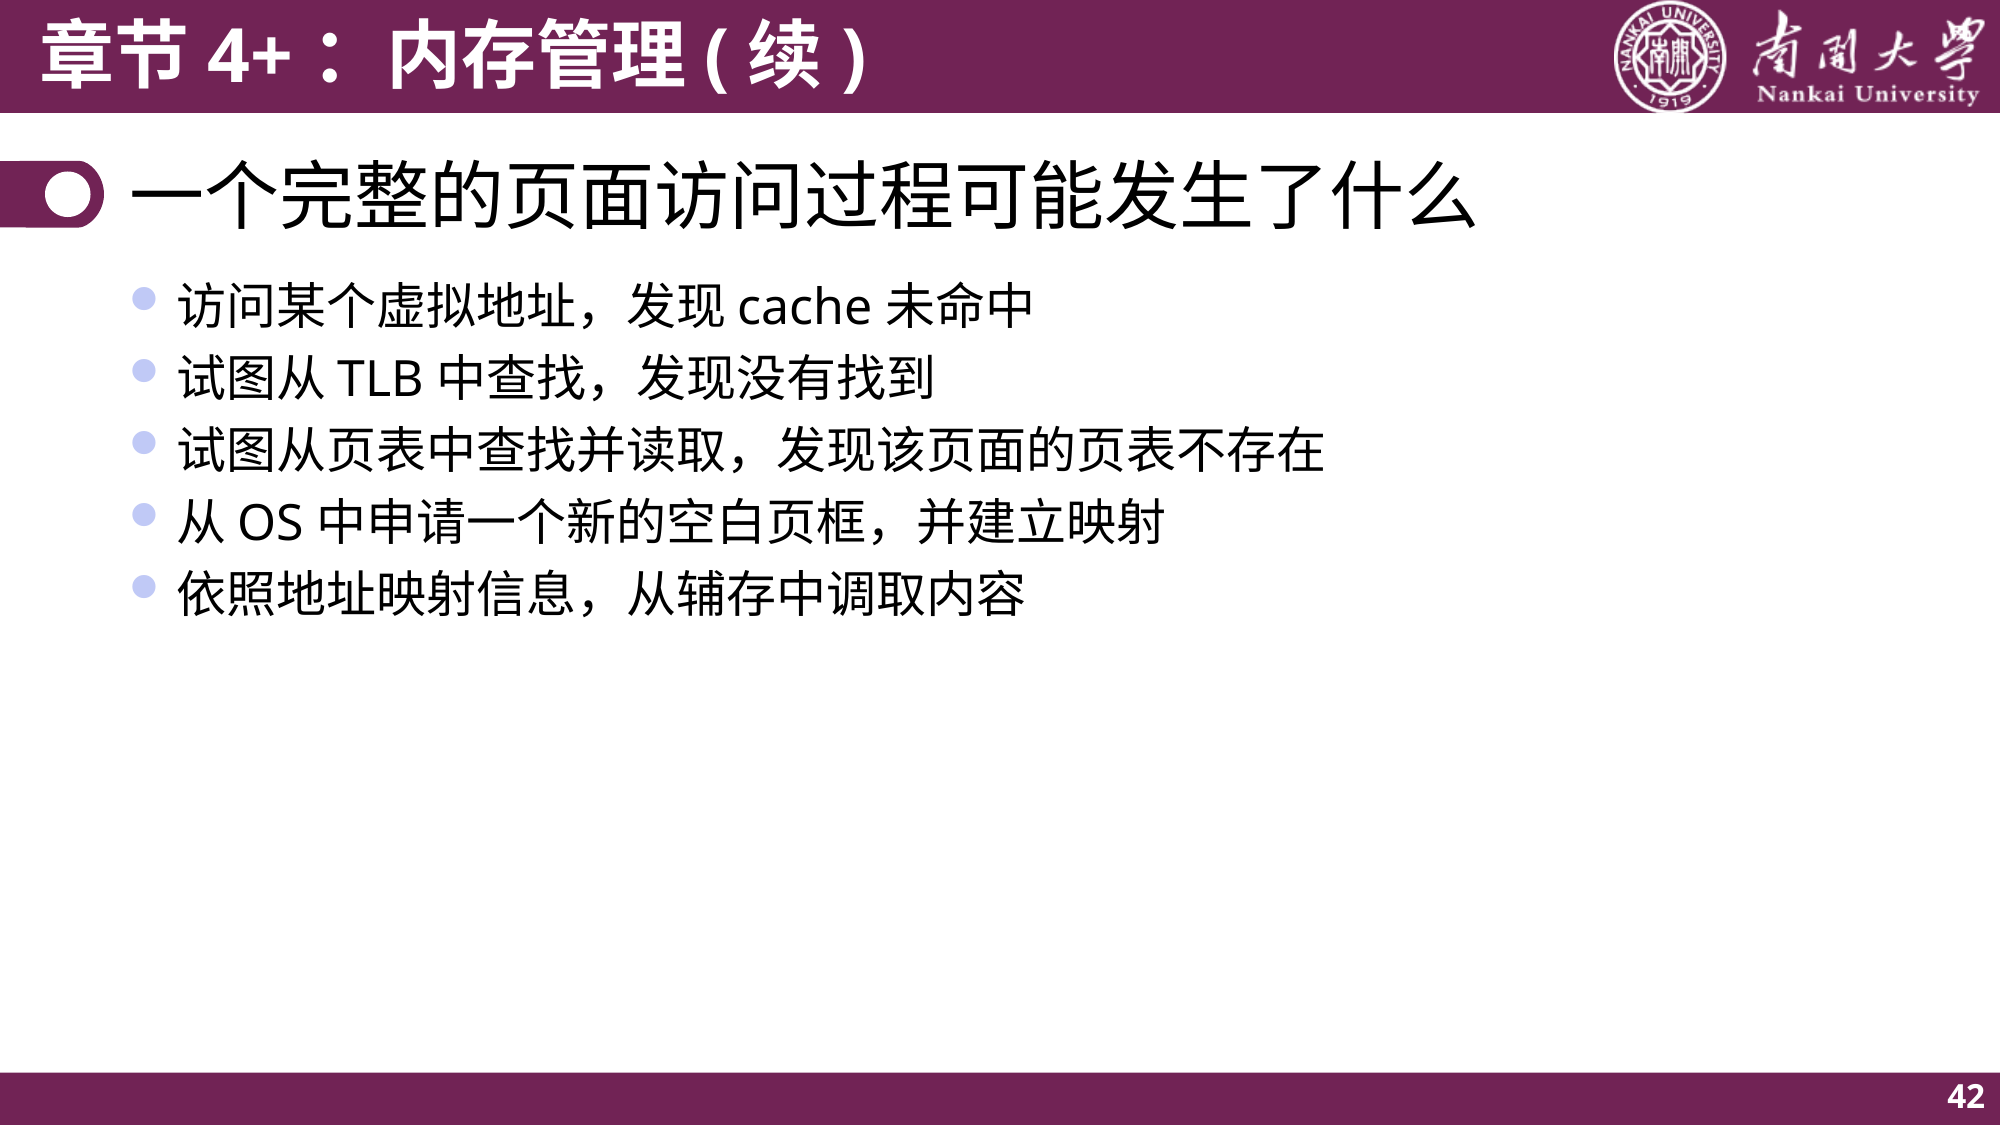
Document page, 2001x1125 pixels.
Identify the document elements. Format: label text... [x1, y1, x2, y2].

slide_number 42 [1550, 1070, 2000, 1125]
picture [1614, 0, 2001, 118]
title 一个完整的页面访问过程可能发生了什么 [114, 143, 1886, 255]
list 访问某个虚拟地址，发现cache未命中 试图从TLB中查找，发现没有找到 试图从页表中查找并读取，发现该页面的页表不存在 从OS中申请一个新的空白页框，并建立映射 依照地址映射信息，从辅存中调取内容 [114, 254, 1878, 1077]
